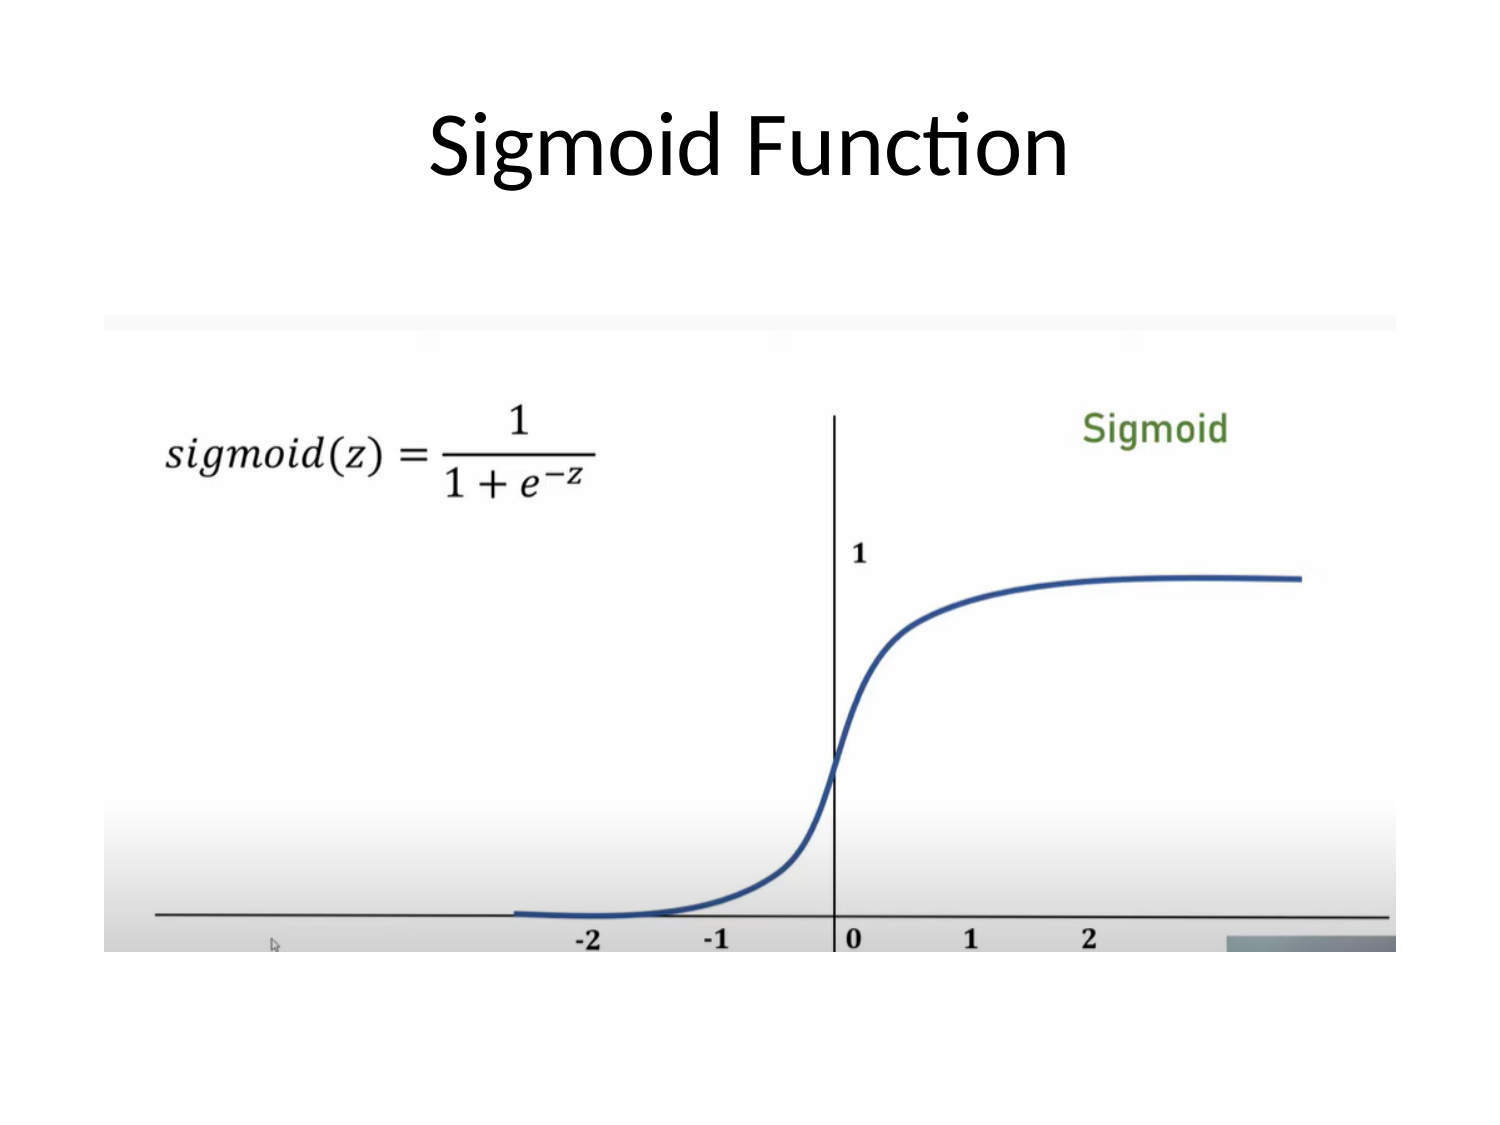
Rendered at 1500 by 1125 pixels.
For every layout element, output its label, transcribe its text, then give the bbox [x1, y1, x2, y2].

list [104, 315, 1396, 953]
title Sigmoid Function [75, 45, 1425, 233]
